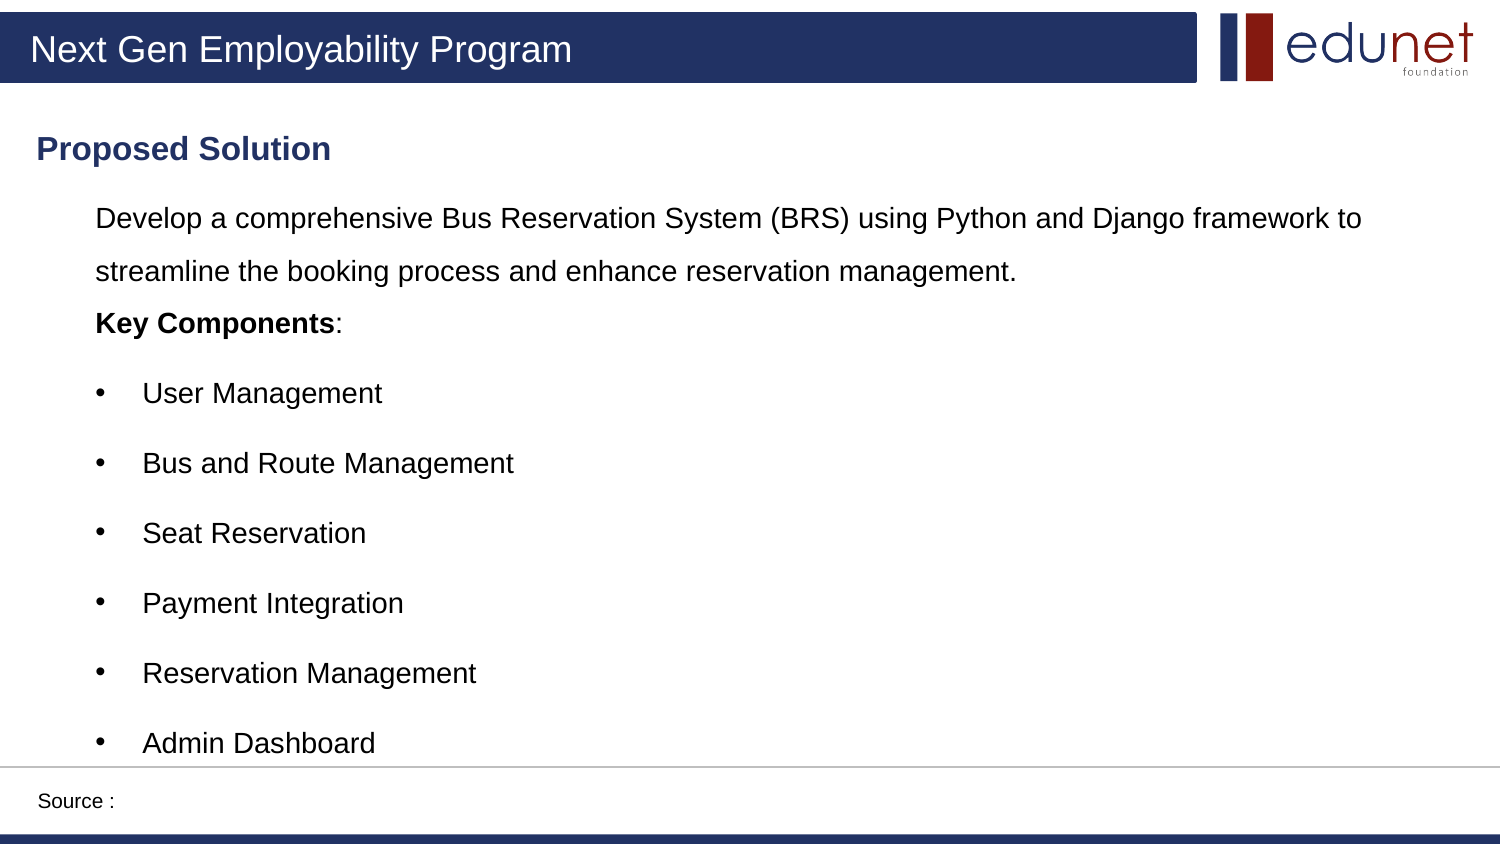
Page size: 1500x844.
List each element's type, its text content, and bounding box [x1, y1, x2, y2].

picture [1279, 14, 1482, 83]
text_box Develop a comprehensive Bus Reservation System (BRS) using Python and Django framework to streamline the booking process and enhance reservation management. Key Components: User Management Bus and Route Management Seat Reservation Payment Integration Reservation Management Admin Dashboard [80, 174, 1461, 766]
text_box Source : [22, 776, 139, 826]
title Proposed Solution [21, 111, 504, 165]
